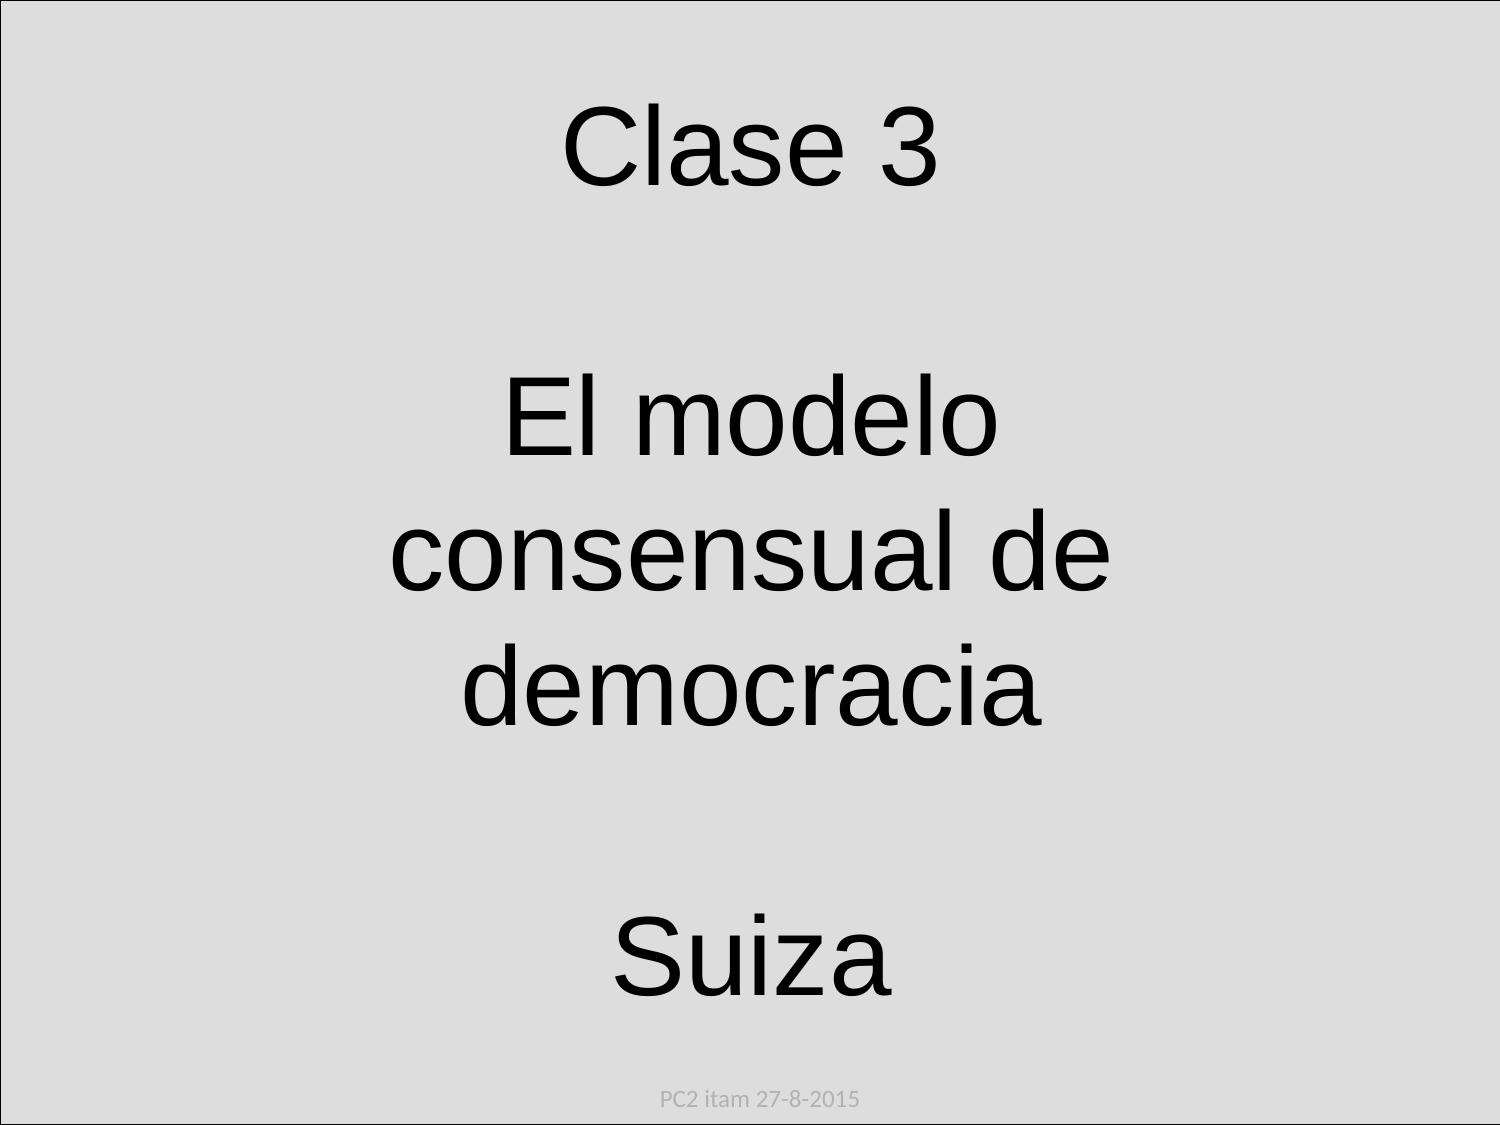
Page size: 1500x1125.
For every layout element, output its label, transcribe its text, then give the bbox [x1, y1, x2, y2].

text_box Clase 3 El modelo consensual de democracia Suiza [226, 65, 1276, 1026]
